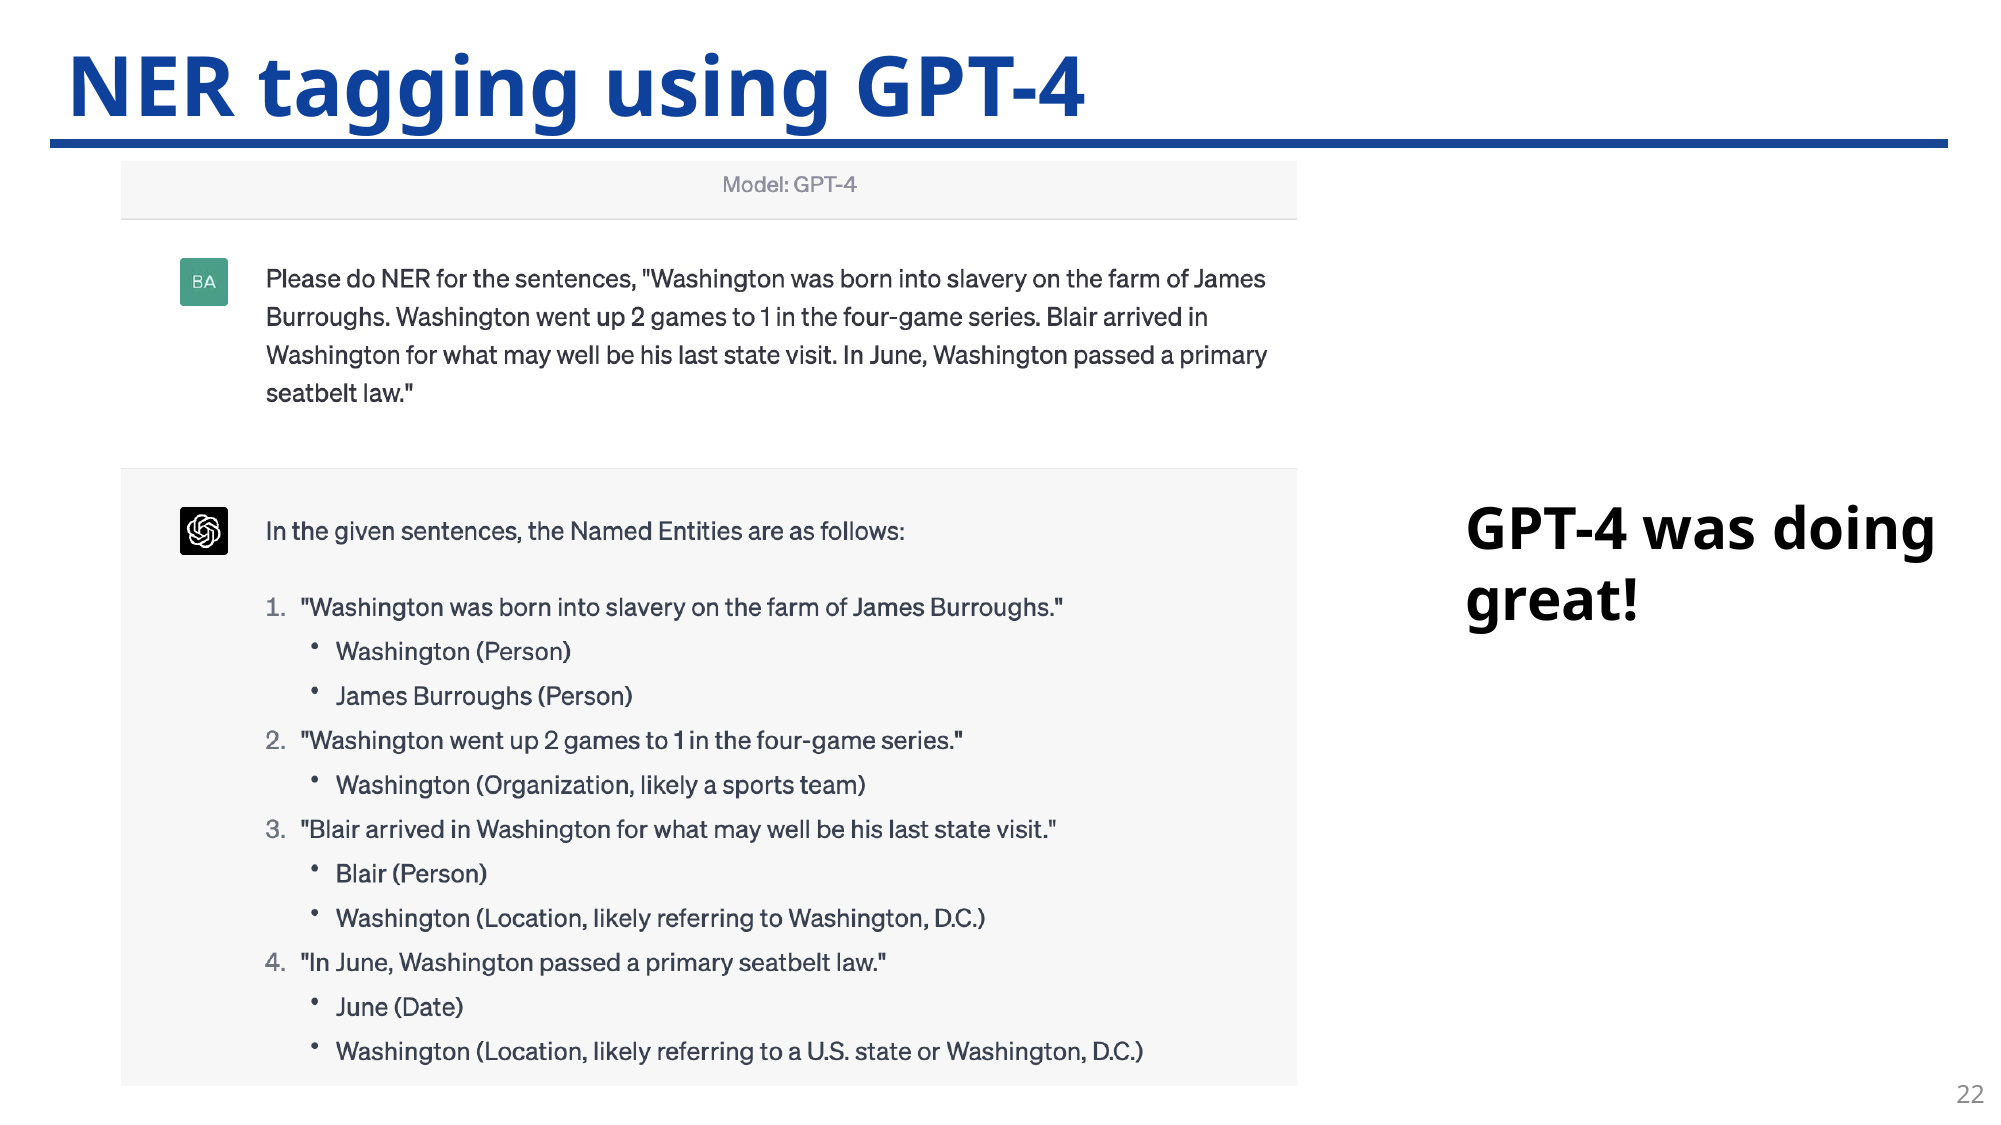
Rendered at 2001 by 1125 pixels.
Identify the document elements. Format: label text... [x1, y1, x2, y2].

picture [121, 161, 1297, 1086]
slide_number 22 [1899, 1065, 2000, 1125]
title NER tagging using GPT-4 [51, 39, 1947, 140]
text_box GPT-4 was doing great! [1450, 484, 1955, 639]
